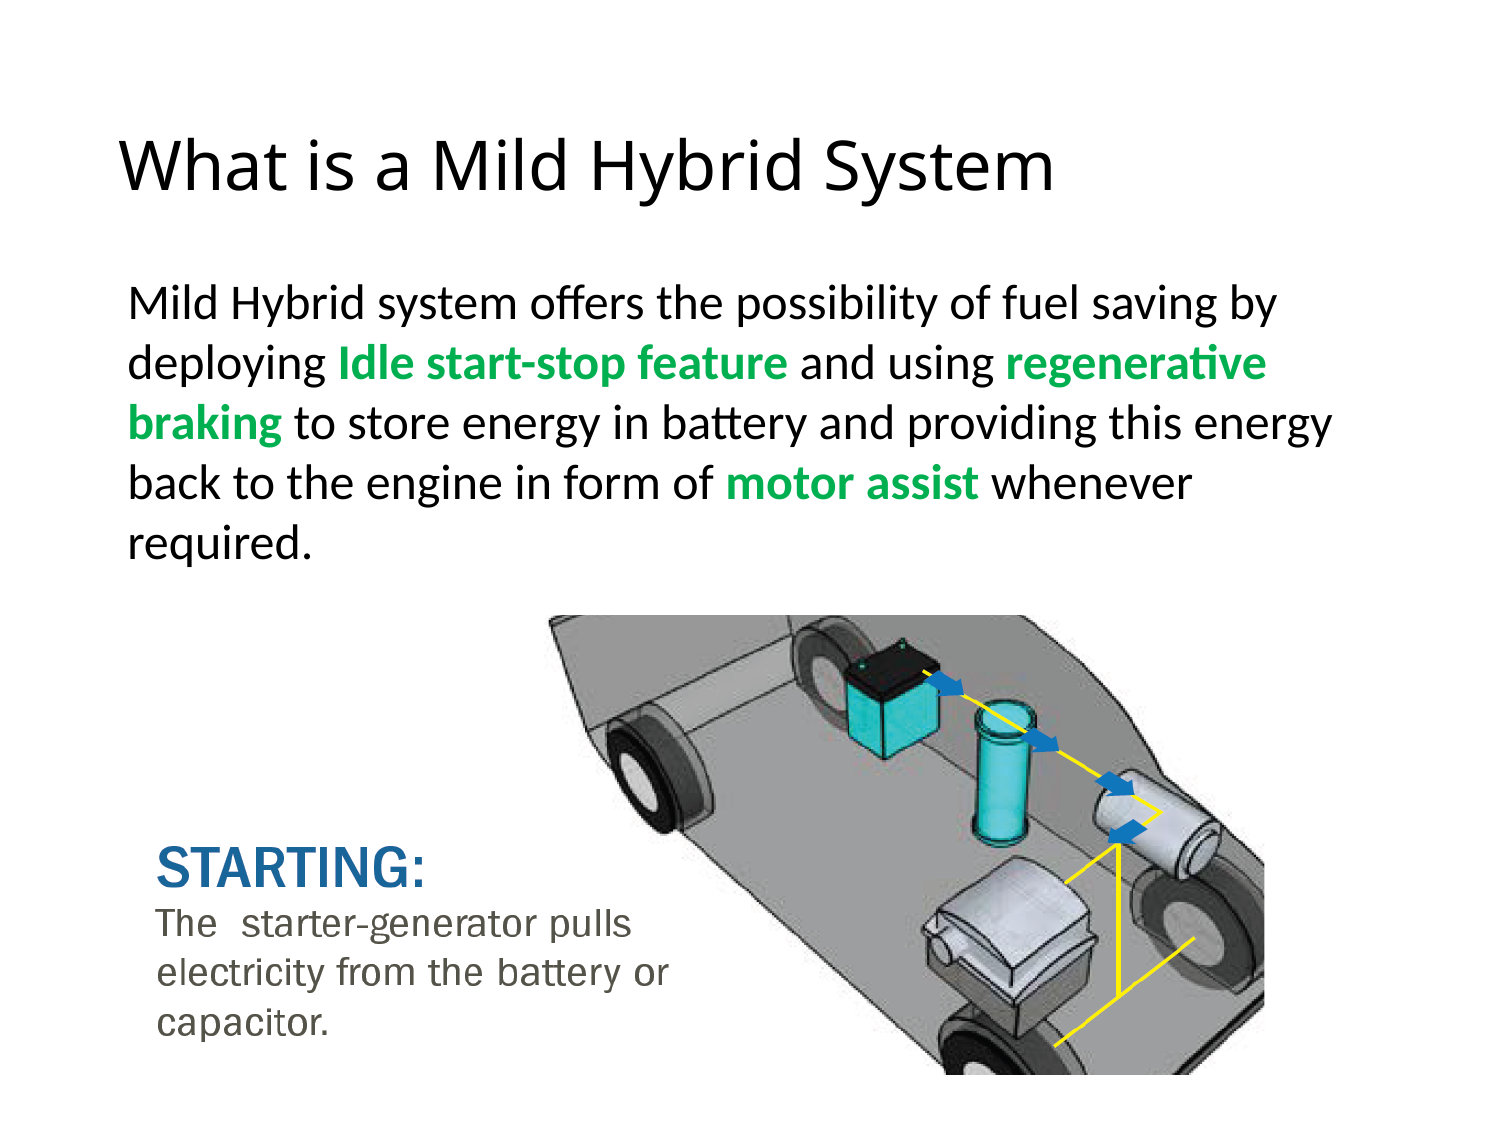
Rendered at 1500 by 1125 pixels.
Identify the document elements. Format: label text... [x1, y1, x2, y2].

text_box Mild Hybrid system offers the possibility of fuel saving by deploying Idle start-stop feature and using regenerative braking to store energy in battery and providing this energy back to the engine in form of motor assist whenever required. [112, 262, 1375, 578]
picture [137, 614, 1265, 1075]
title What is a Mild Hybrid System [103, 59, 1397, 278]
